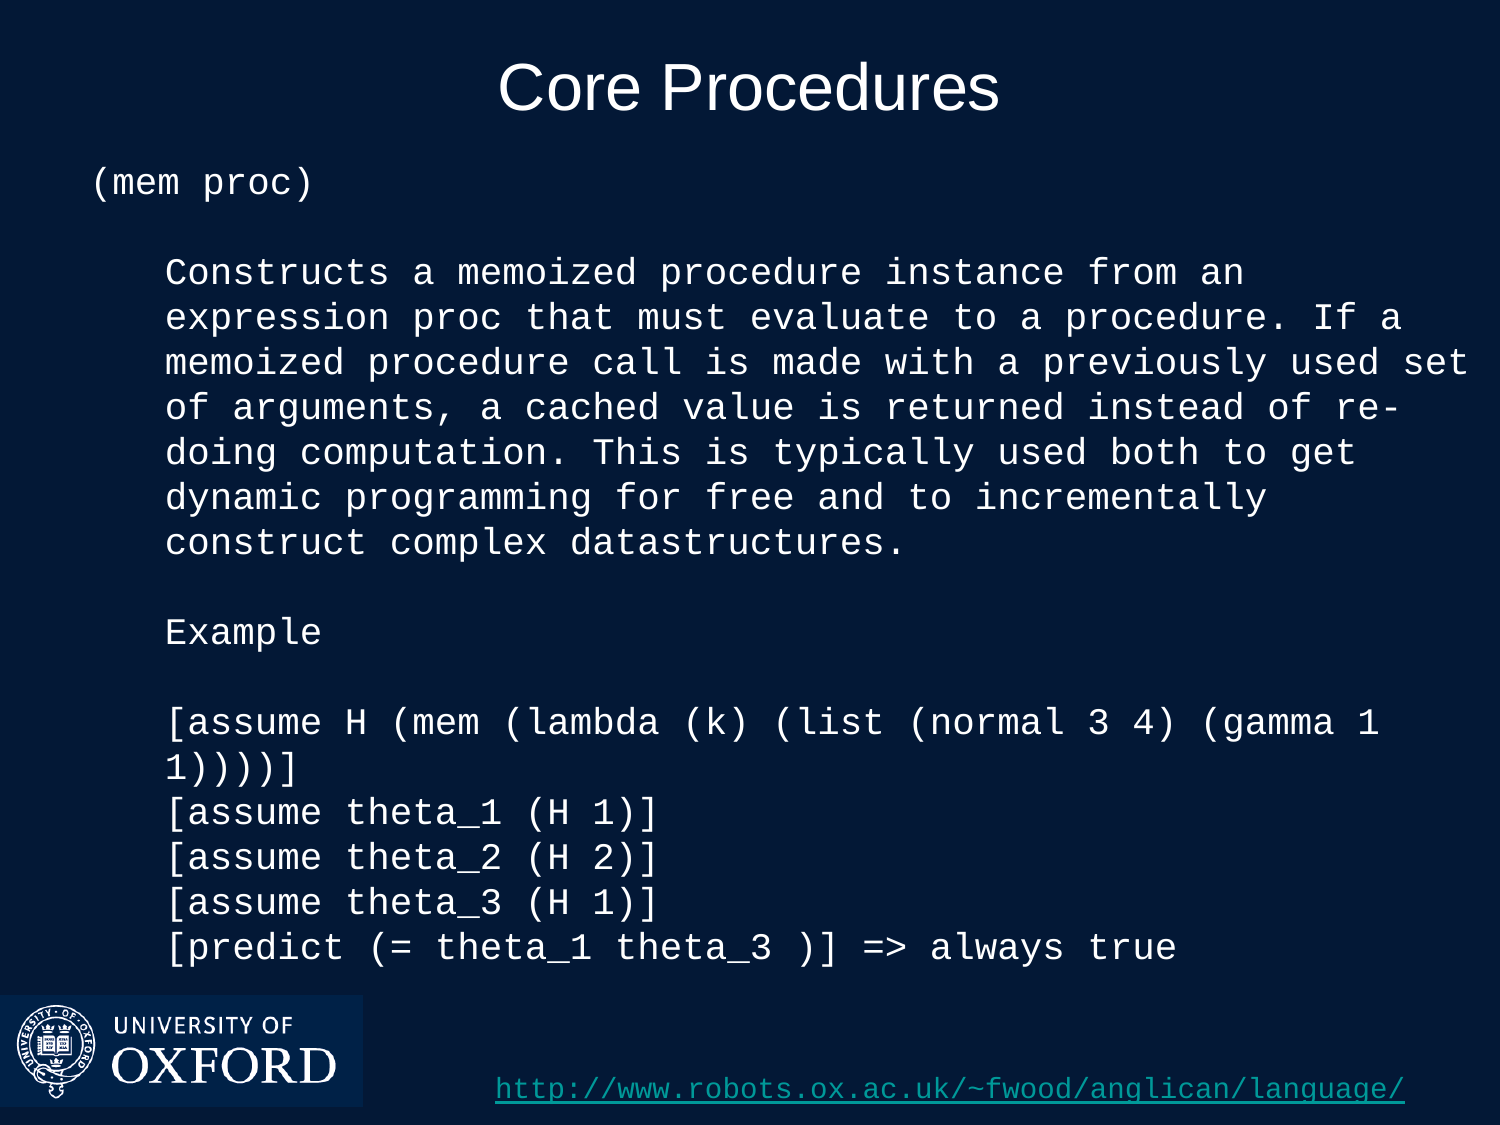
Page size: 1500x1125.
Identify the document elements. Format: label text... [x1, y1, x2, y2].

text_box (mem proc) Constructs a memoized procedure instance from an expression proc that must evaluate to a procedure. If a memoized procedure call is made with a previously used set of arguments, a cached value is returned instead of re-doing computation. This is typically used both to get dynamic programming for free and to incrementally construct complex datastructures. Example [assume H (mem (lambda (k) (list (normal 3 4) (gamma 1 1))))] [assume theta_1 (H 1)] [assume theta_2 (H 2)] [assume theta_3 (H 1)] [predict (= theta_1 theta_3 )] => always true [74, 149, 1488, 1020]
picture [0, 995, 363, 1107]
text_box http://www.robots.ox.ac.uk/~fwood/anglican/language/ [324, 1062, 1500, 1113]
title Core Procedures [112, 47, 1388, 149]
